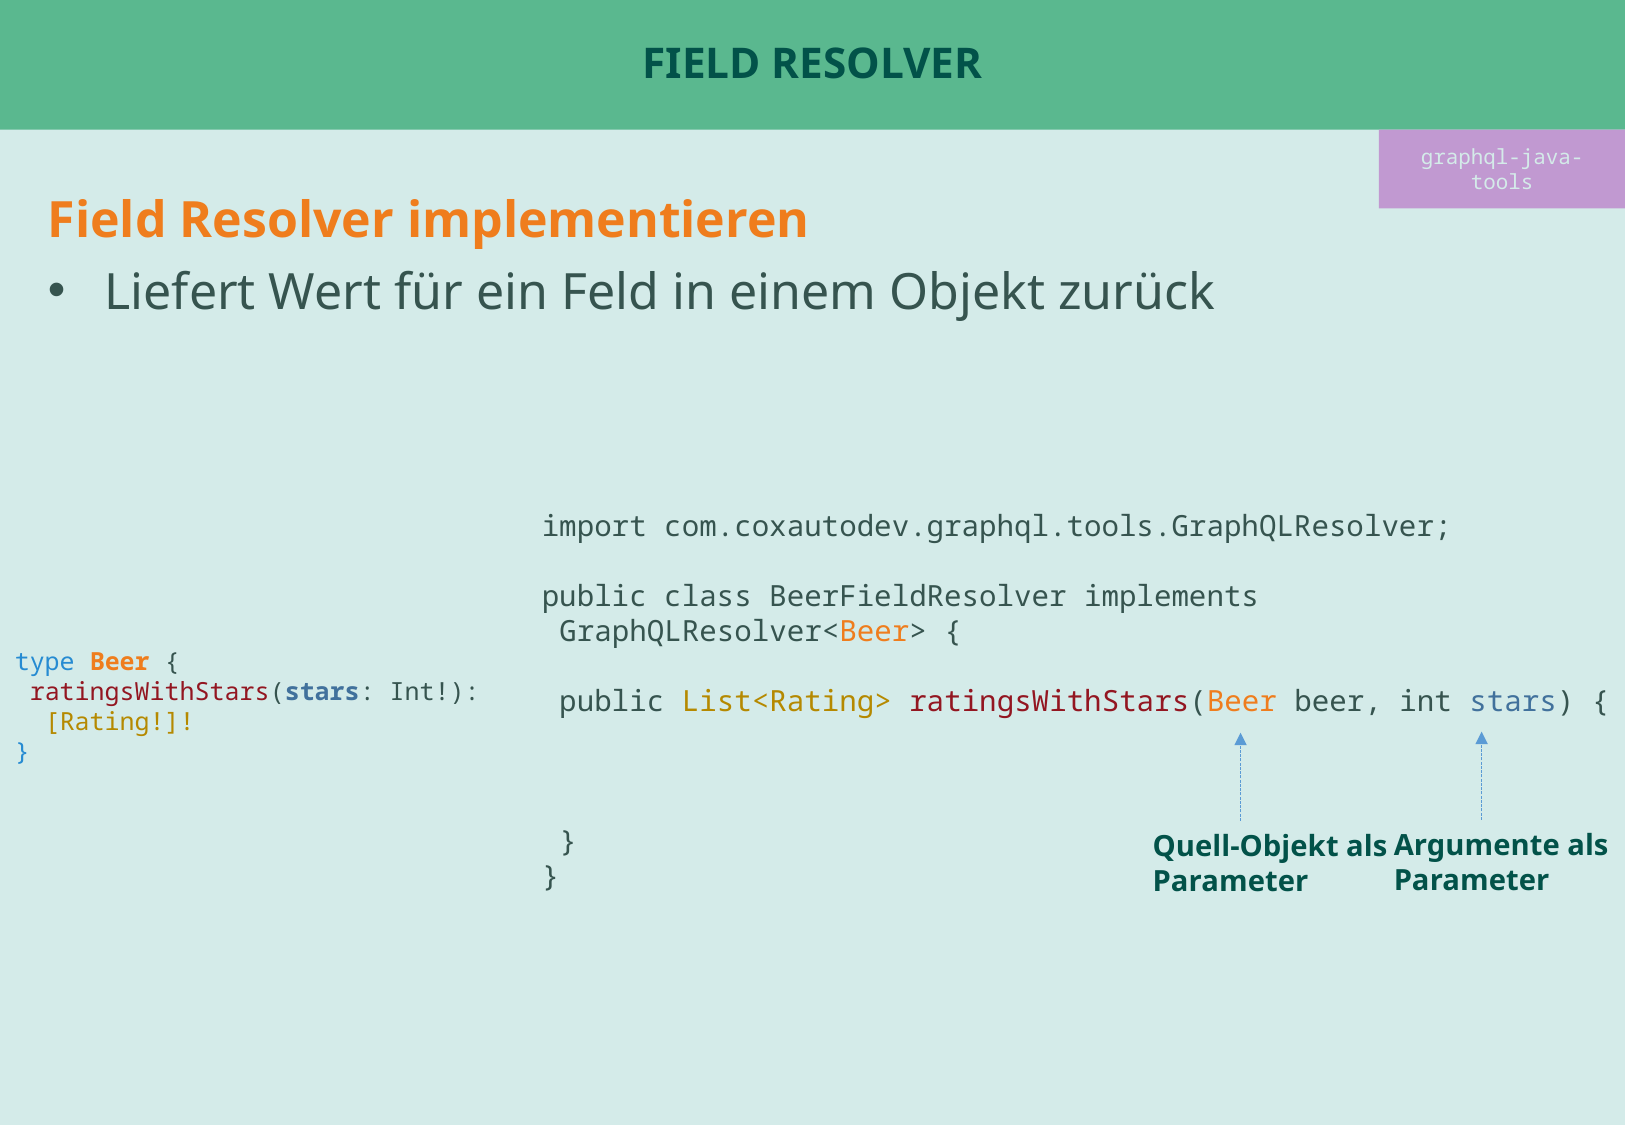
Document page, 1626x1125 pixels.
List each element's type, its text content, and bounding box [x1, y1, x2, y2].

text_box graphql-java-tools [1378, 129, 1625, 168]
text_box type Beer { ratingsWithStars(stars: Int!): [Rating!]! } [0, 638, 534, 803]
text_box Quell-Objekt als Parameter [1137, 820, 1424, 905]
text_box Argumente als Parameter [1378, 818, 1625, 904]
title Field Resolver [0, 0, 1625, 130]
text_box Field Resolver implementieren Liefert Wert für ein Feld in einem Objekt zurück [33, 168, 1625, 327]
text_box import com.coxautodev.graphql.tools.GraphQLResolver; public class BeerFieldResolver implements GraphQLResolver<Beer> { public List<Rating> ratingsWithStars(Beer beer, int stars) { } } [527, 499, 1625, 900]
